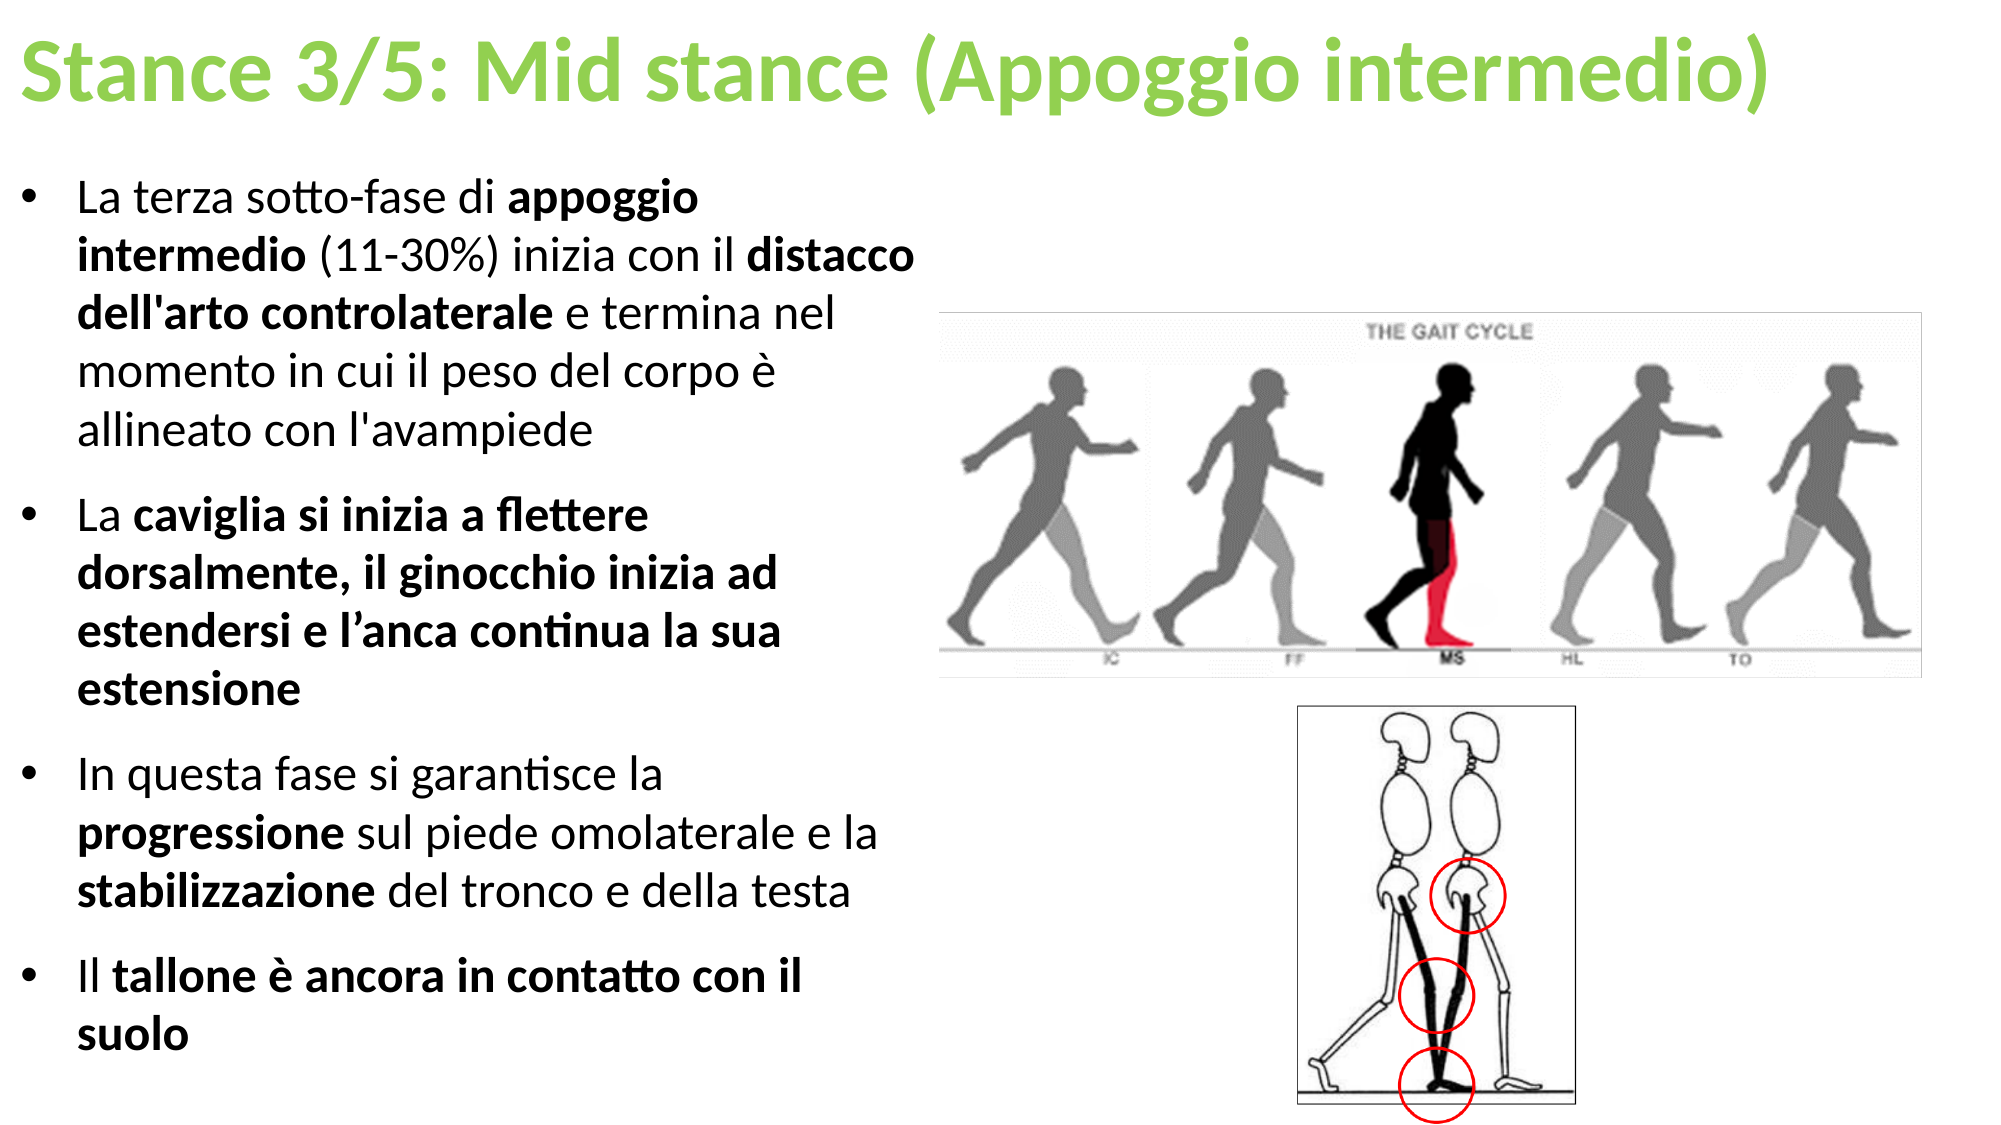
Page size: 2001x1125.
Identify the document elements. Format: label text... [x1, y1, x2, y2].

picture [938, 300, 1932, 679]
list La terza sotto-fase di appoggio intermedio (11-30%) inizia con il distacco dell'arto controlaterale e termina nel momento in cui il peso del corpo è allineato con l'avampiede La caviglia si inizia a flettere dorsalmente, il ginocchio inizia ad estendersi e l’anca continua la sua estensione In questa fase si garantisce la progressione sul piede omolaterale e la stabilizzazione del tronco e della testa Il tallone è ancora in contatto con il suolo [5, 159, 998, 1094]
title Stance 3/5: Mid stance (Appoggio intermedio) [5, 0, 1894, 181]
picture [1288, 696, 1581, 1125]
